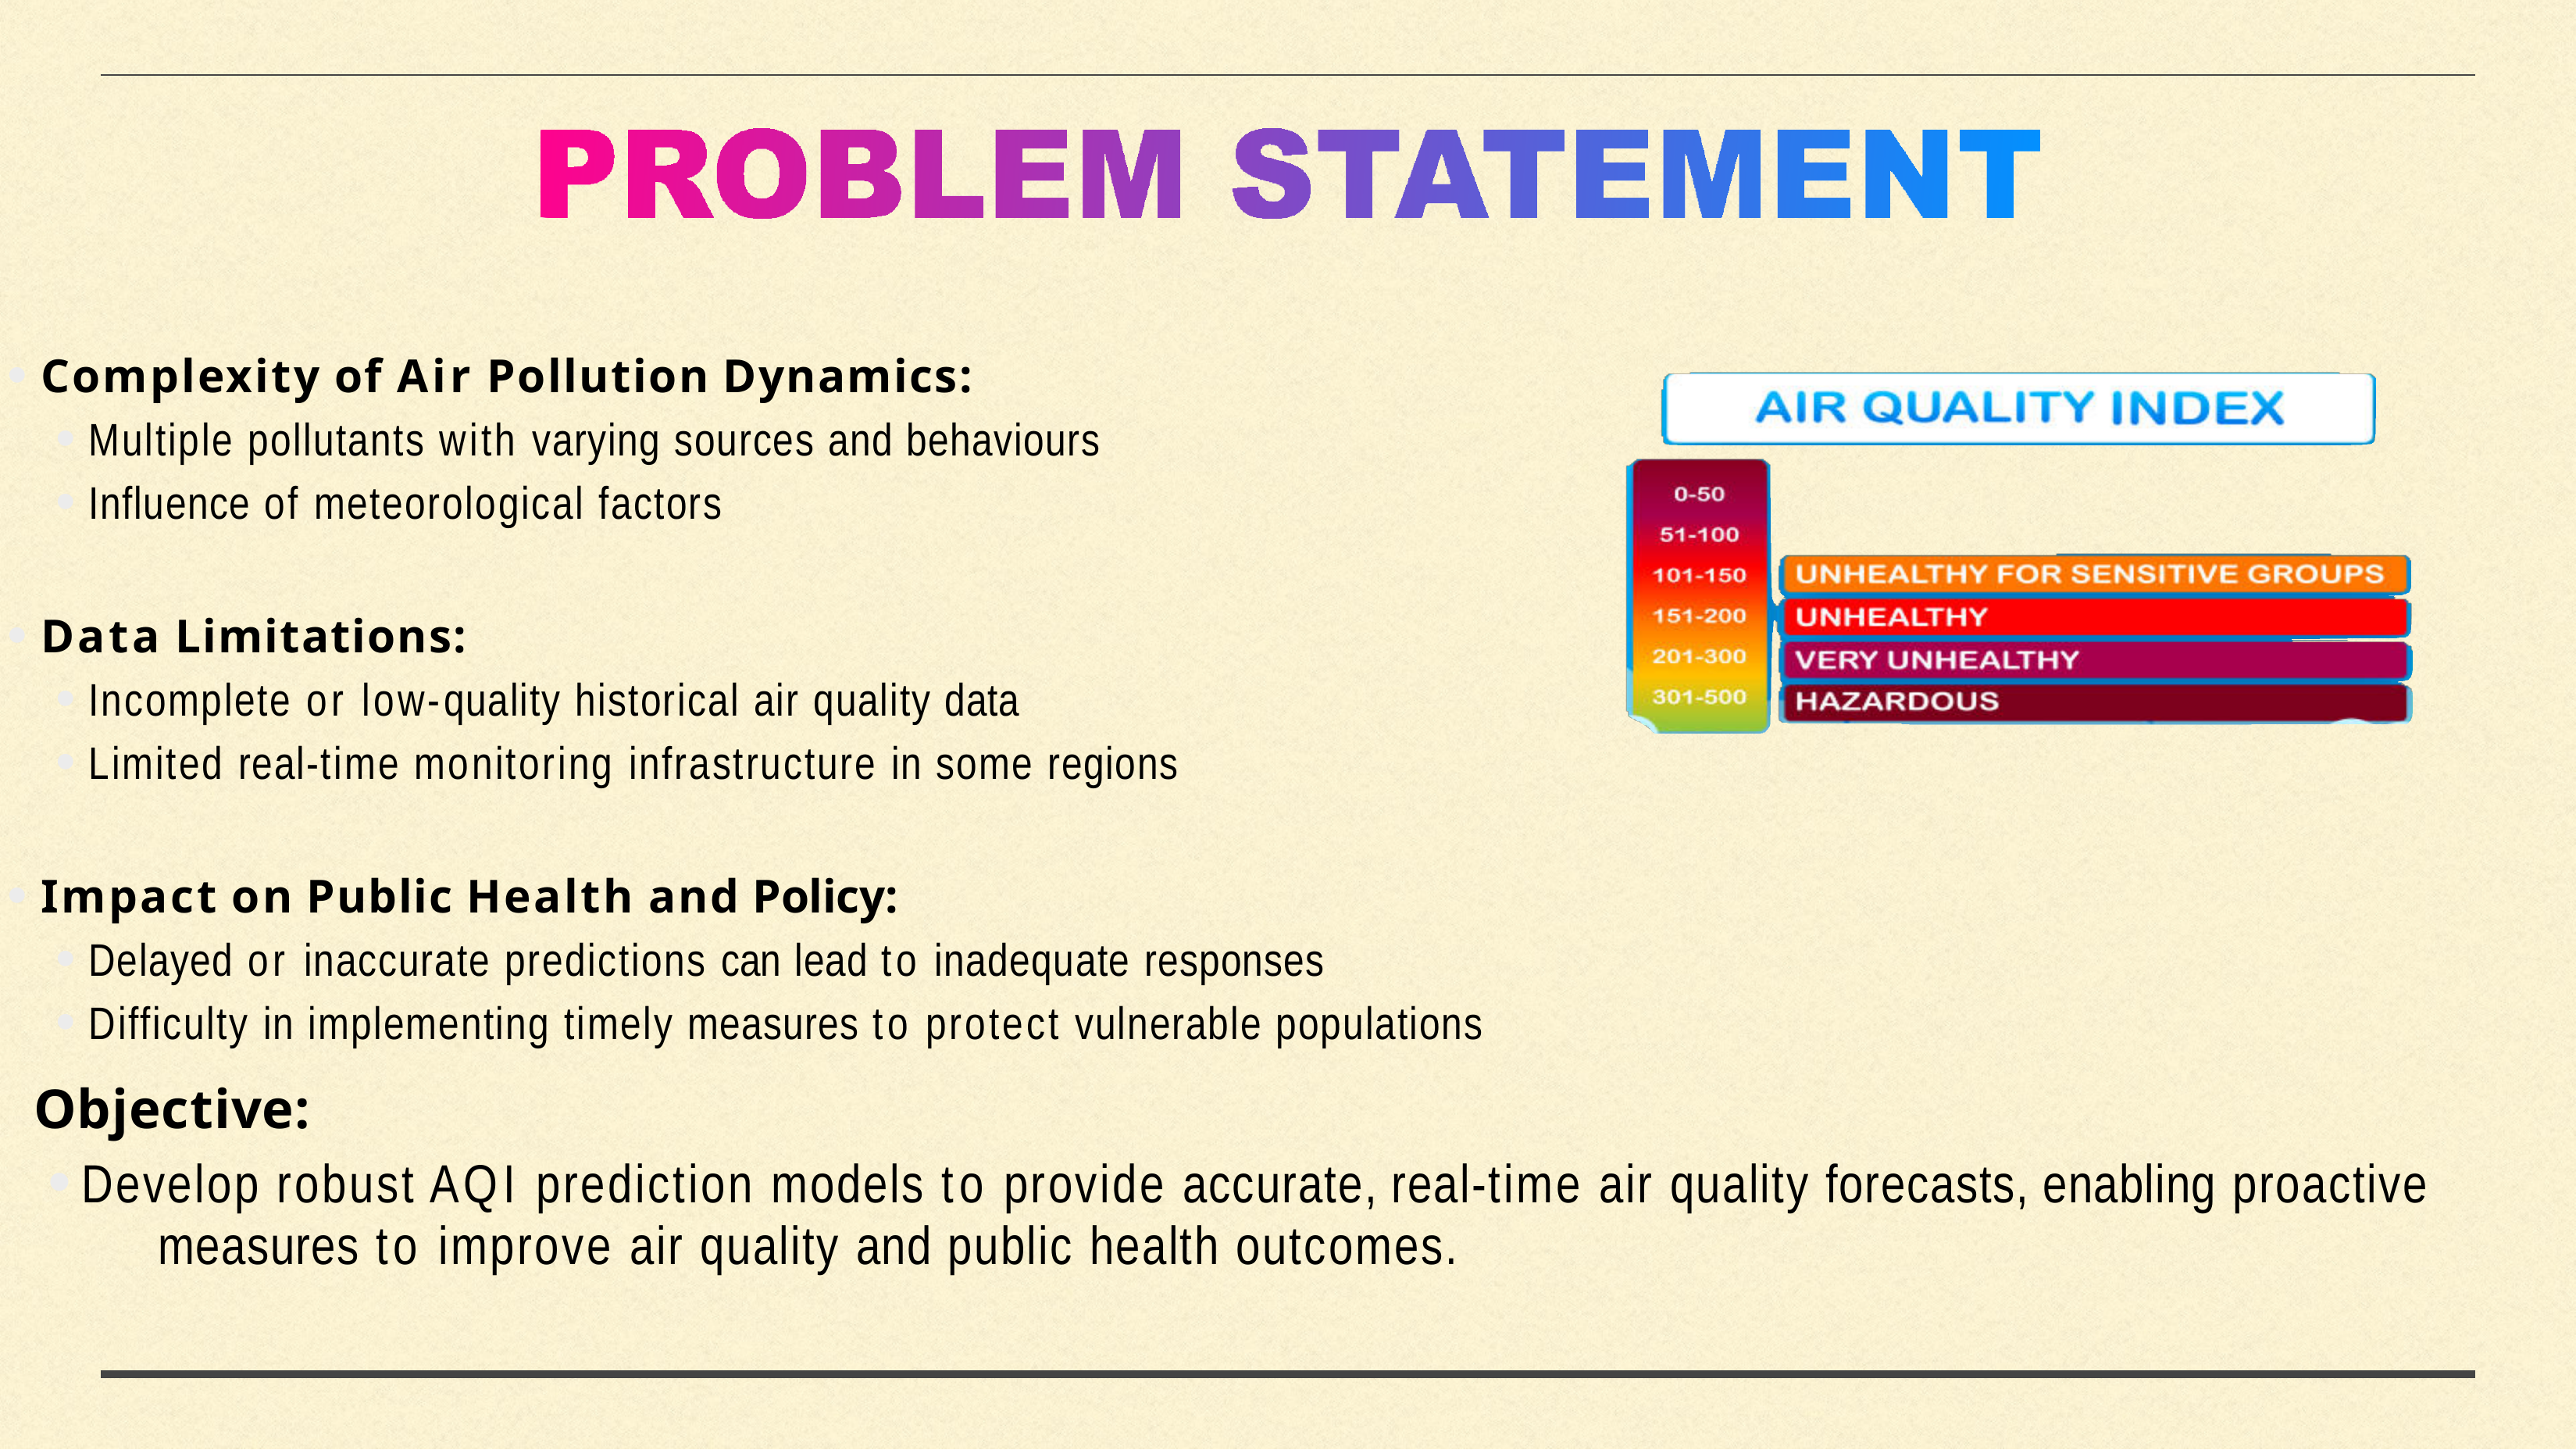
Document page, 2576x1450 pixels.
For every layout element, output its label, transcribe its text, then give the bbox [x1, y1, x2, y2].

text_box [1625, 370, 2414, 734]
text_box Complexity of Air Pollution Dynamics: Multiple pollutants with varying sources and behaviours Influence of meteorological factors Data Limitations: Incomplete or low-quality historical air quality data Limited real-time monitoring infrastructure in some regions Impact on Public Health and Policy: Delayed or inaccurate predictions can lead to inadequate responses Difficulty in implementing timely measures to protect vulnerable populations Objective: Develop robust AQI prediction models to provide accurate, real-time air quality forecasts, enabling proactive measures to improve air quality and public health outcomes. [5, 345, 2437, 1276]
picture [0, 0, 2576, 1449]
